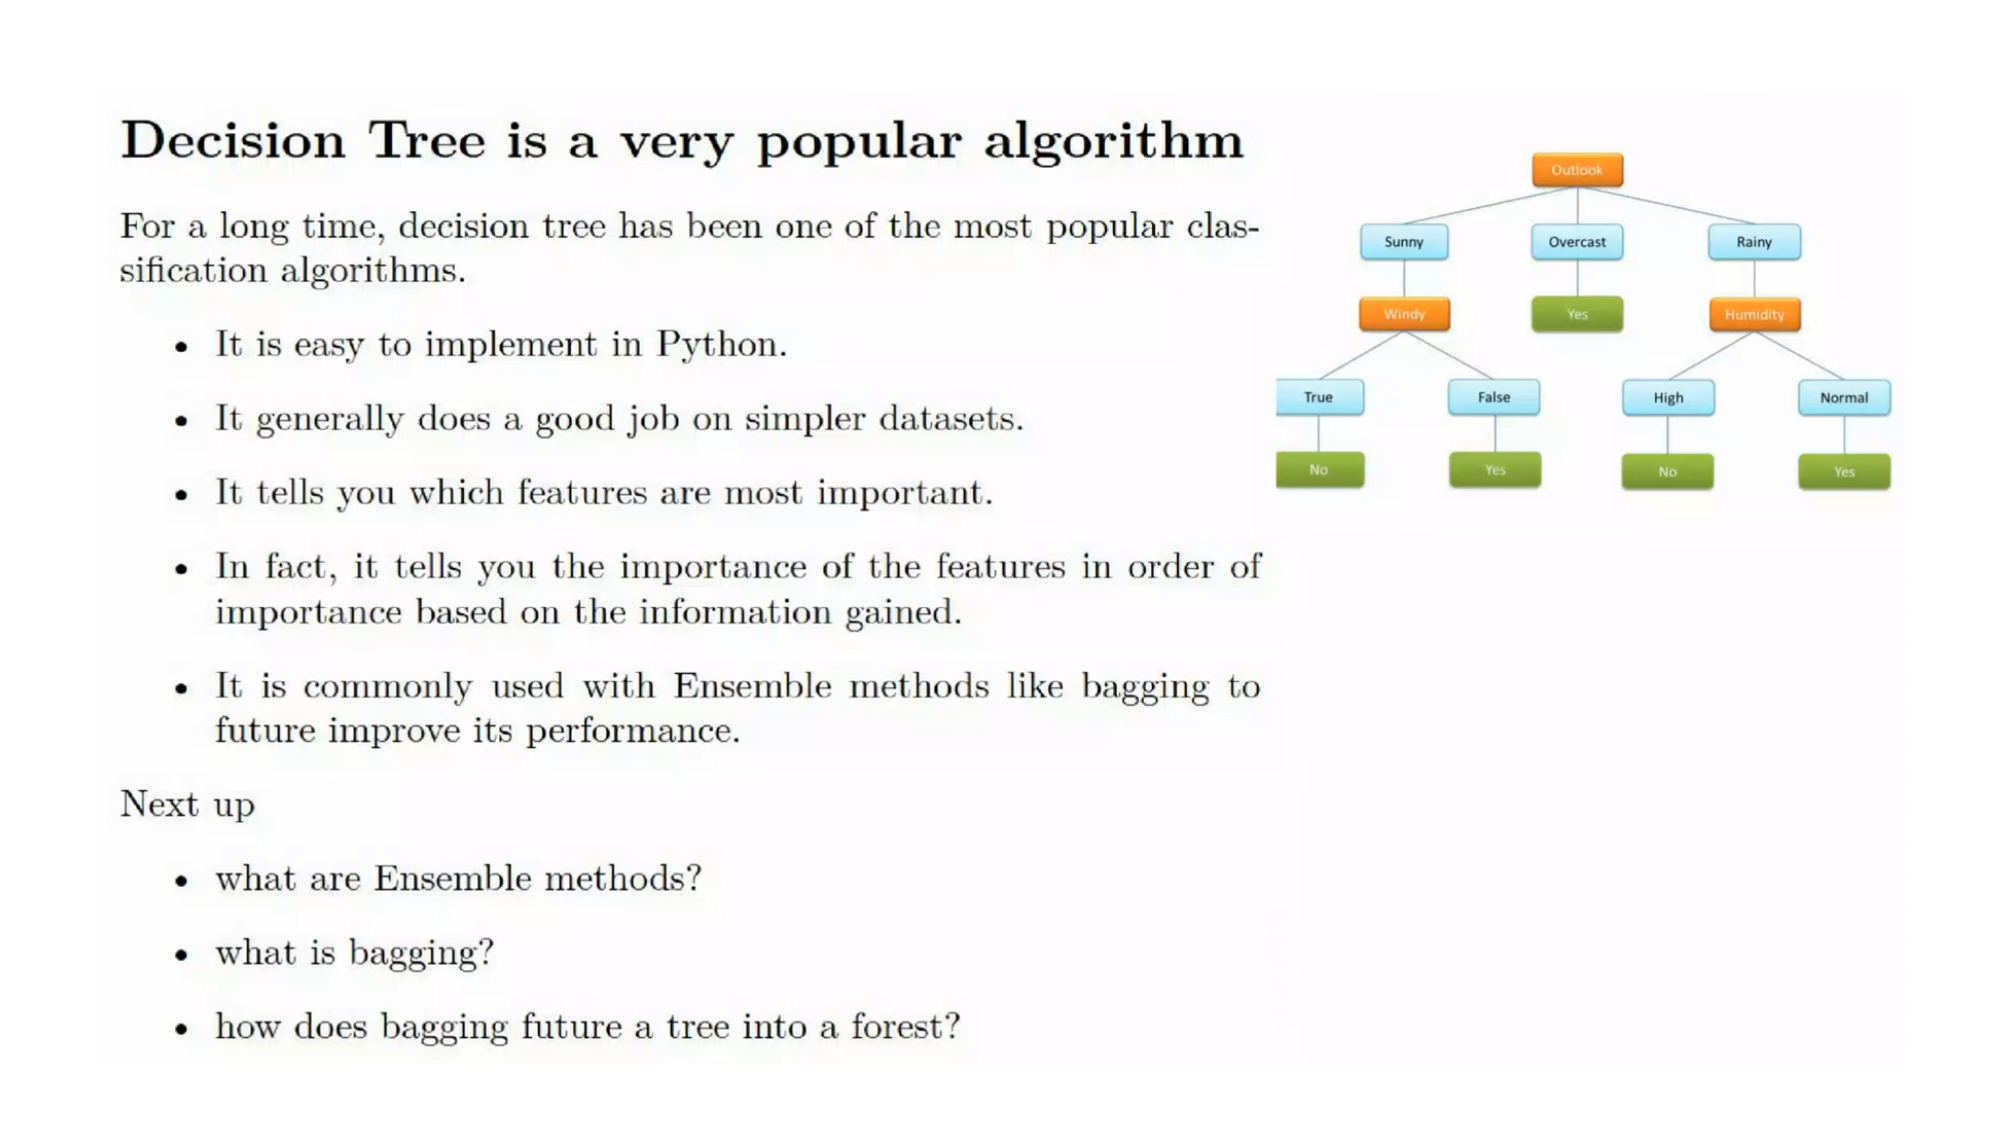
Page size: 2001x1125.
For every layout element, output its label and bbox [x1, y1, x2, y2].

picture [95, 89, 1905, 1064]
